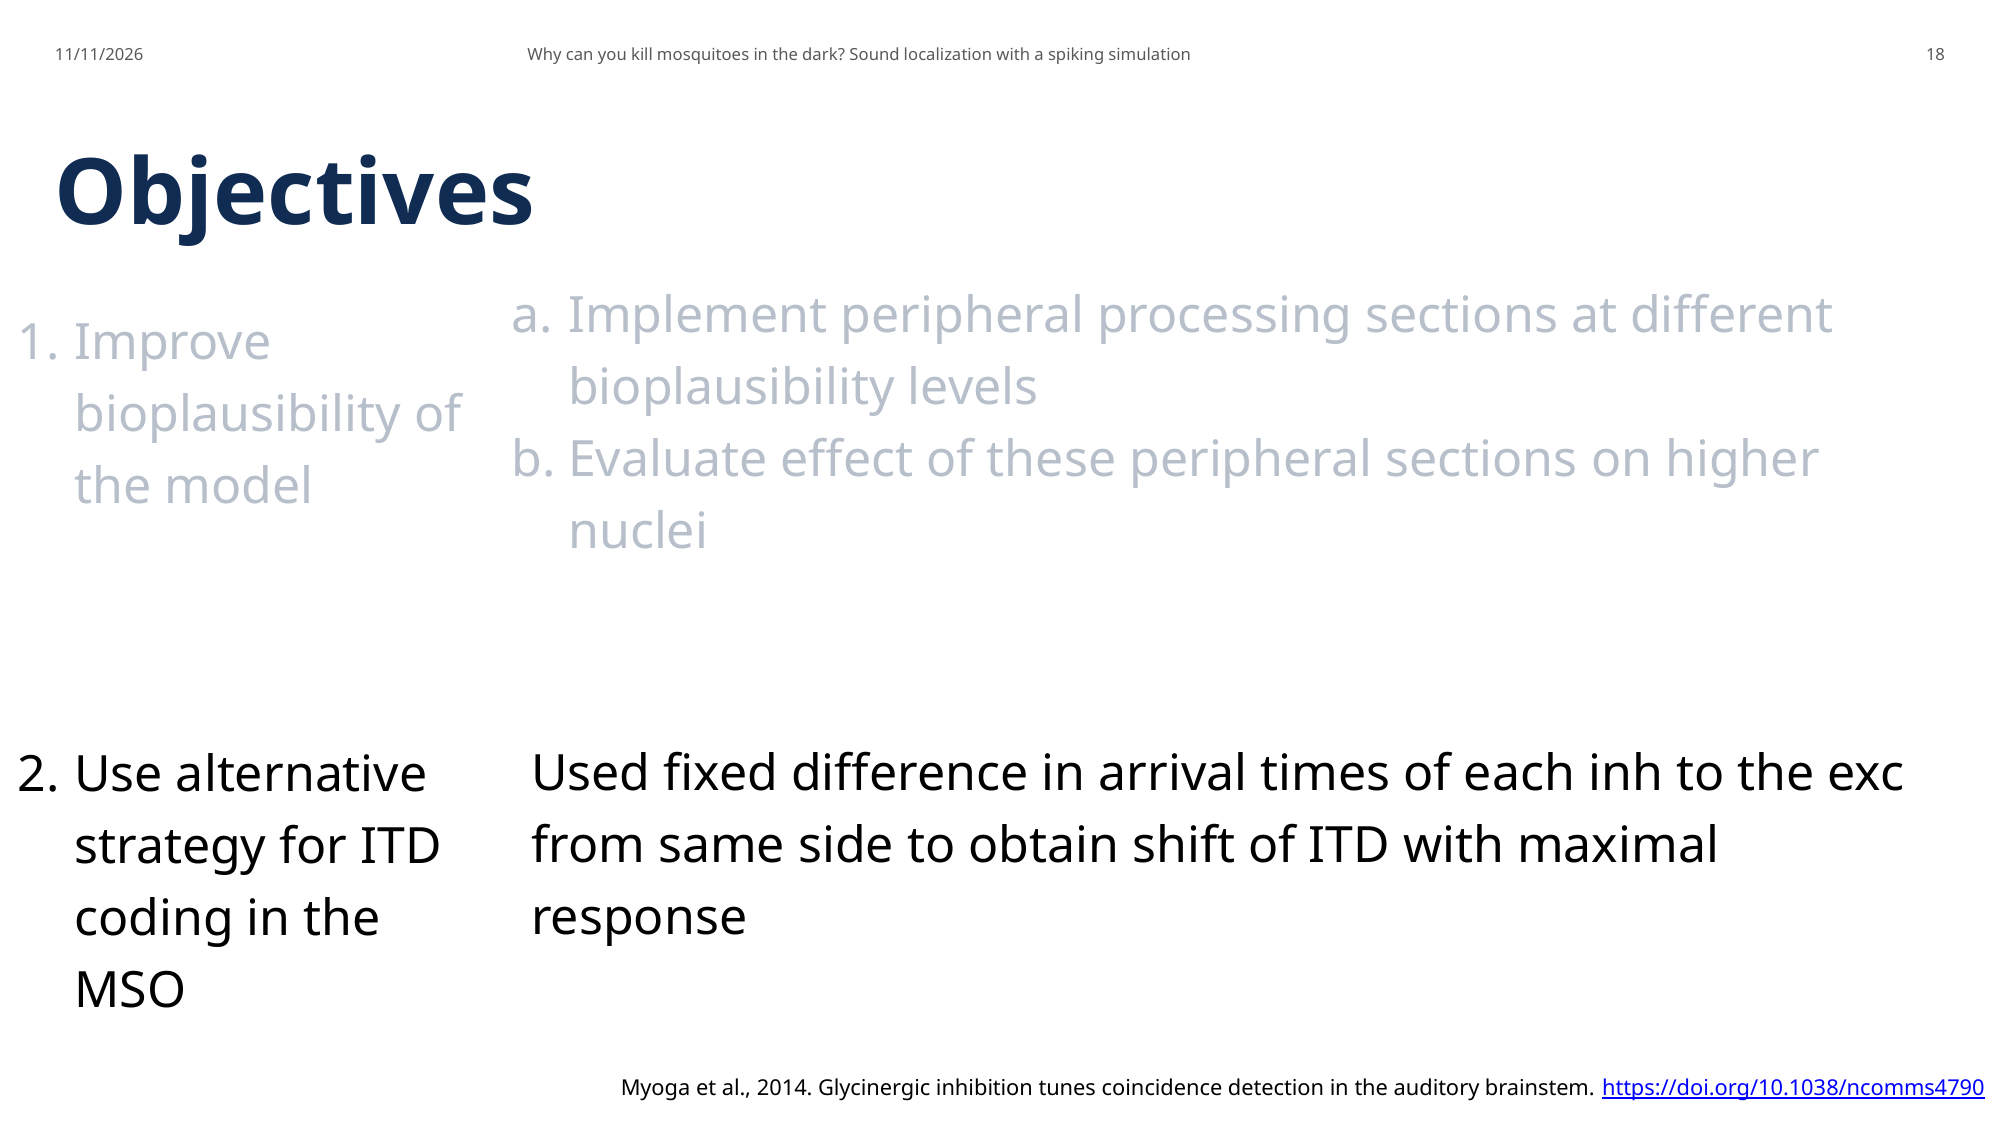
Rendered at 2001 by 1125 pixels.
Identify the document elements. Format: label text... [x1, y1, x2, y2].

footer Why can you kill mosquitoes in the dark? Sound localization with a spiking simulation [527, 6, 1203, 67]
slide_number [54, 6, 446, 67]
text_box Improve bioplausibility of the model Use alternative strategy for ITD coding in the MSO [18, 297, 505, 1056]
slide_number 18 [1774, 6, 1945, 67]
list Implement peripheral processing sections at different bioplausibility levels Evaluate effect of these peripheral sections on higher nuclei [511, 270, 1930, 810]
text_box Myoga et al., 2014. Glycinergic inhibition tunes coincidence detection in the auditory brainstem. https://doi.org/10.1038/ncomms4790 [509, 1066, 2000, 1125]
title Objectives [54, 132, 1945, 271]
text_box Used fixed difference in arrival times of each inh to the exc from same side to obtain shift of ITD with maximal response [531, 728, 1918, 872]
